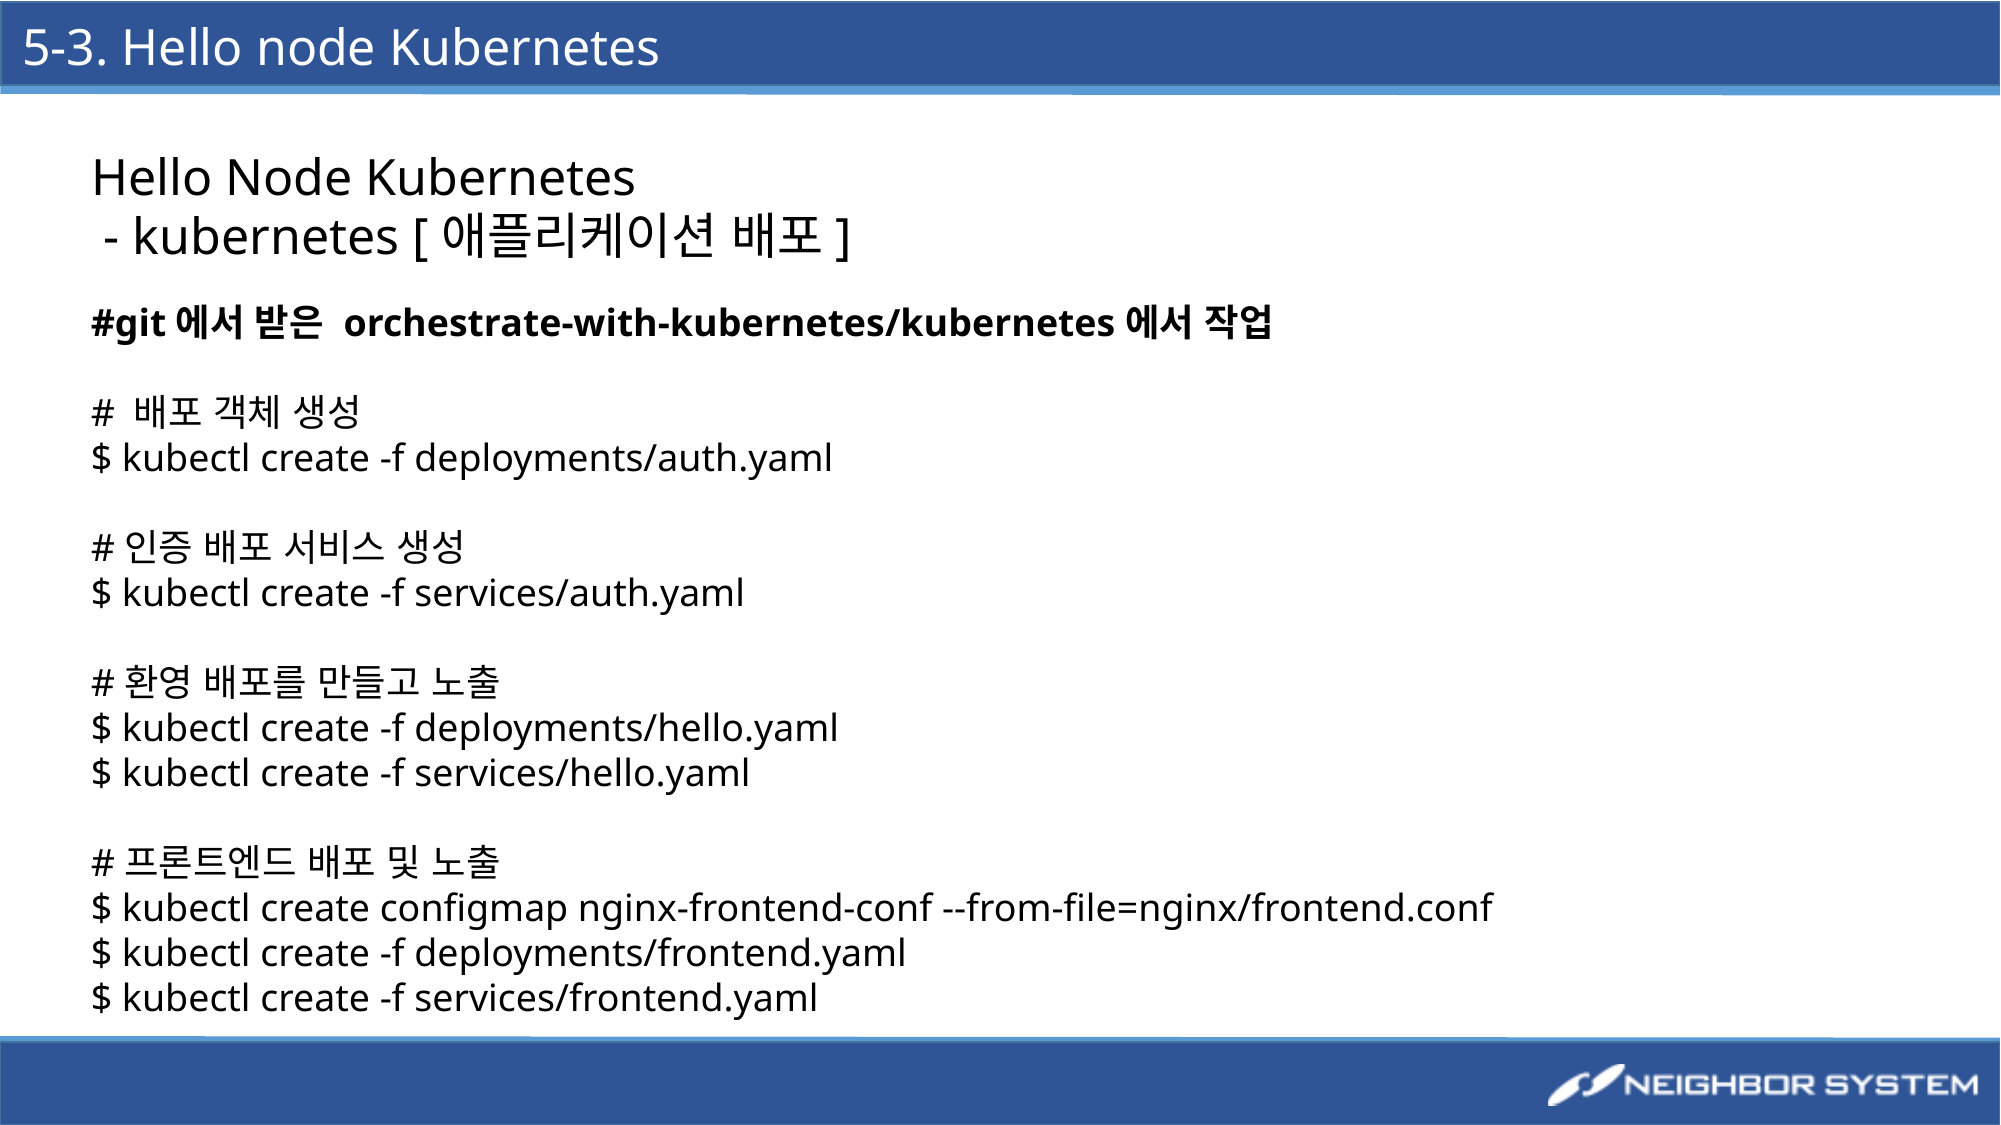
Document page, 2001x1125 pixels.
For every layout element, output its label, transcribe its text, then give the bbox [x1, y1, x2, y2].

text_box 5-3. Hello node Kubernetes [7, 8, 1093, 83]
text_box [0, 1043, 2000, 1125]
picture [1548, 1064, 2000, 1106]
text_box Hello Node Kubernetes - kubernetes [애플리케이션 배포] [76, 137, 1897, 273]
text_box [0, 1, 2000, 86]
text_box #git에서 받은 orchestrate-with-kubernetes/kubernetes에서 작업 # 배포 객체 생성 $ kubectl create -f deployments/auth.yaml #인증 배포 서비스 생성 $ kubectl create -f services/auth.yaml #환영 배포를 만들고 노출 $ kubectl create -f deployments/hello.yaml $ kubectl create -f services/hello.yaml #프론트엔드 배포 및 노출 $ kubectl create configmap nginx-frontend-conf --from-file=nginx/frontend.conf $ kubectl create -f deployments/frontend.yaml $ kubectl create -f services/frontend.yaml [76, 291, 1938, 1027]
